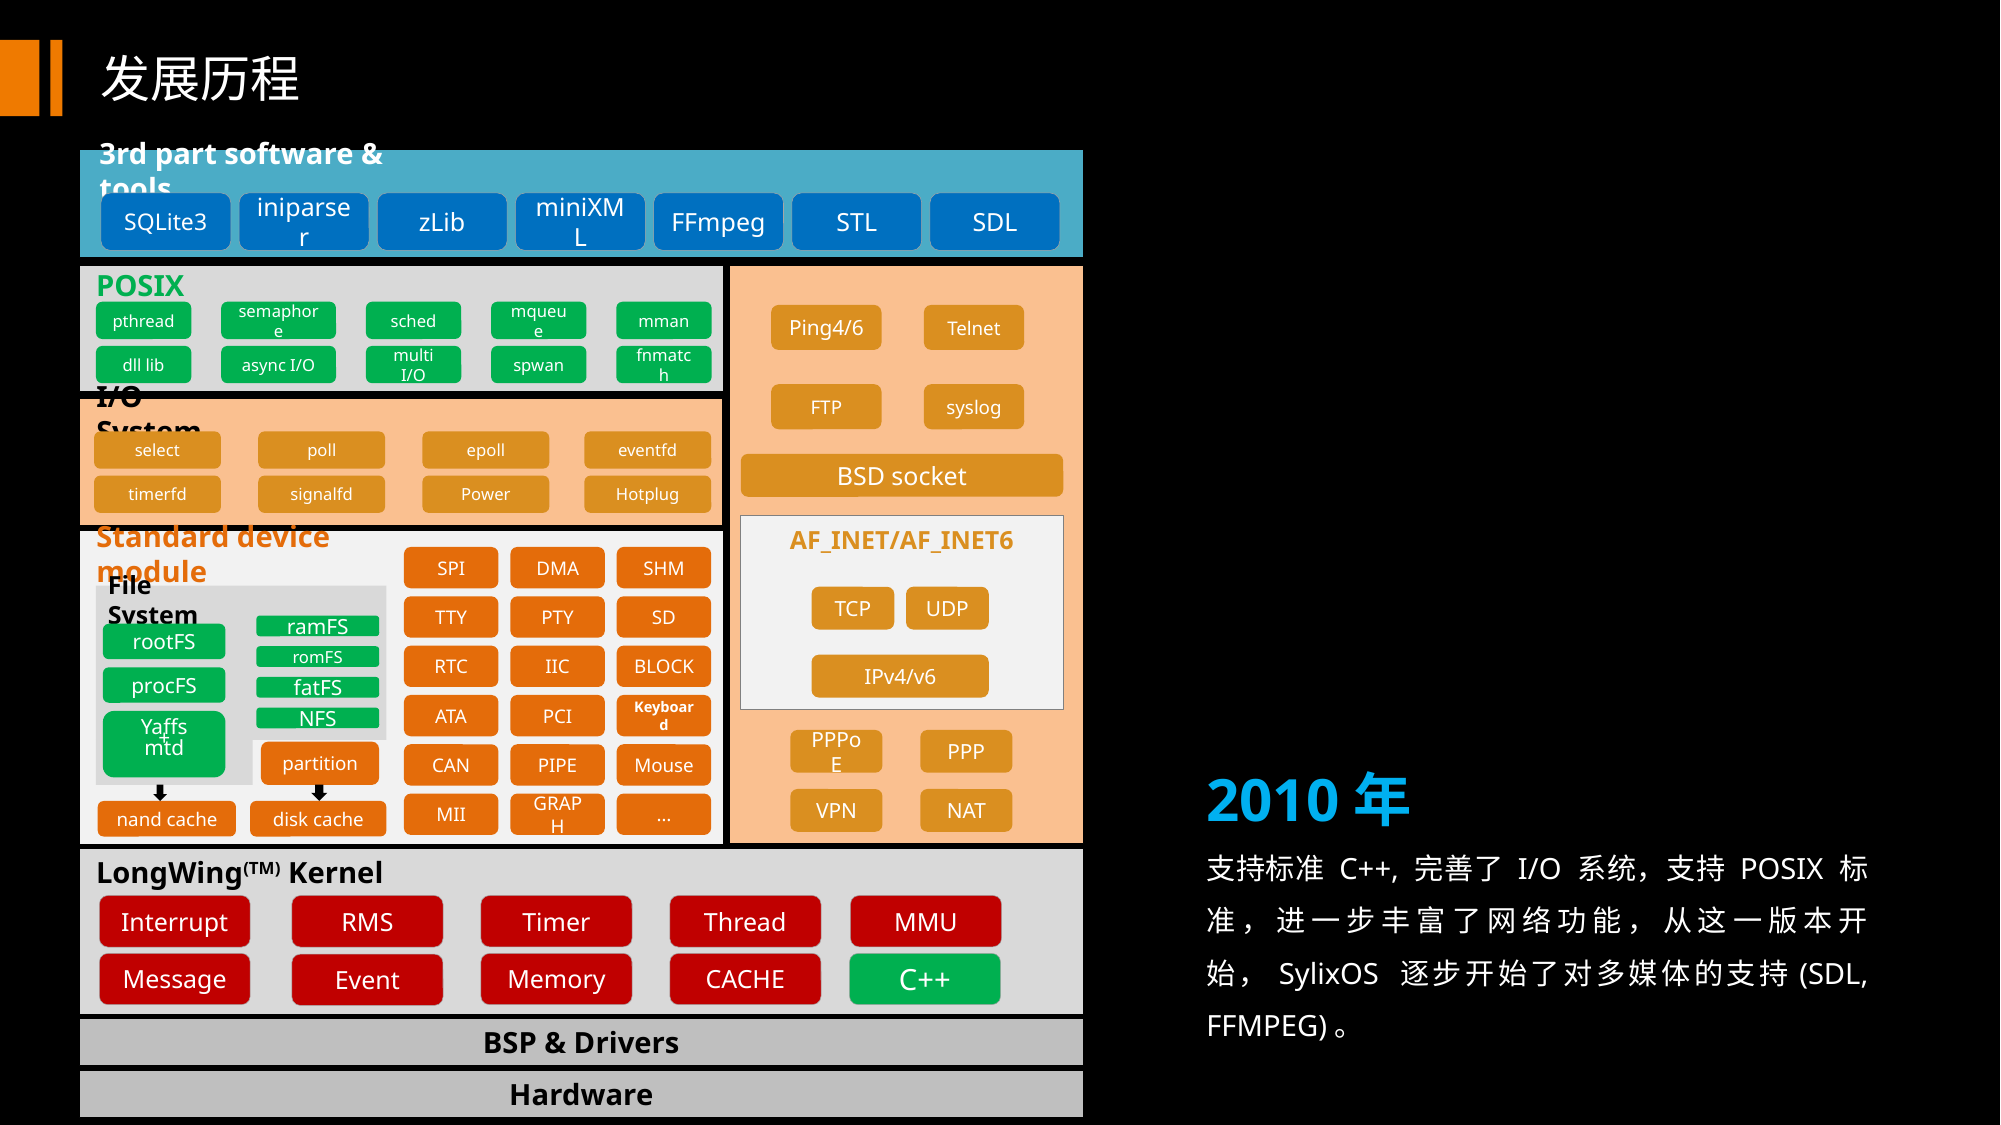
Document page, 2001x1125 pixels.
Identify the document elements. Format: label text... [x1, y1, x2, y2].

text_box GRAPH [508, 791, 607, 838]
text_box disk cache [248, 798, 389, 839]
text_box Ping4/6 [769, 302, 884, 353]
text_box Event [289, 951, 446, 1008]
text_box PPP [918, 727, 1015, 775]
text_box Message [97, 951, 253, 1007]
text_box CACHE [667, 951, 824, 1007]
text_box MMU [848, 893, 1004, 949]
text_box [152, 796, 169, 804]
text_box DMA [508, 544, 607, 591]
text_box [77, 532, 725, 846]
text_box ATA [401, 692, 501, 739]
text_box [77, 846, 1085, 1016]
text_box Interrupt [97, 893, 253, 950]
text_box SPI [401, 544, 501, 591]
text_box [78, 146, 1084, 258]
text_box C++ [847, 951, 1003, 1007]
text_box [0, 39, 317, 117]
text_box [95, 585, 387, 786]
text_box IIC [508, 643, 607, 690]
text_box Hardware [77, 1068, 1085, 1120]
text_box PCI [508, 692, 607, 739]
text_box [727, 264, 1085, 846]
text_box TTY [401, 594, 501, 640]
text_box Memory [478, 951, 635, 1007]
text_box NAT [918, 786, 1015, 834]
text_box 2010年 支持标准 C++, 完善了 I/O 系统，支持 POSIX 标准，进一步丰富了网络功能，从这一版本开始，SylixOS 逐步开始了对多媒体的支持(SDL, FFMPEG)。 [1191, 720, 1883, 1050]
text_box FTP [769, 382, 884, 432]
text_box BSD socket [738, 451, 1066, 499]
text_box CAN [401, 742, 501, 788]
text_box BSP & Drivers [77, 1016, 1085, 1068]
text_box nand cache [95, 798, 239, 839]
text_box Timer [478, 893, 635, 949]
text_box SD [614, 594, 714, 640]
text_box syslog [921, 382, 1027, 432]
text_box Telnet [921, 302, 1027, 353]
text_box … [614, 791, 714, 838]
text_box VPN [788, 786, 885, 834]
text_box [78, 266, 724, 390]
text_box MII [401, 791, 501, 838]
text_box RMS [289, 893, 446, 950]
text_box LongWing(TM) Kernel [79, 846, 421, 897]
text_box Mouse [614, 742, 714, 788]
text_box BLOCK [614, 643, 714, 690]
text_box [78, 391, 724, 526]
text_box SHM [614, 544, 714, 591]
text_box RTC [401, 643, 501, 690]
text_box [311, 796, 328, 804]
text_box Keyboard [614, 692, 714, 739]
text_box PIPE [508, 742, 607, 788]
text_box PTY [508, 594, 607, 640]
text_box Thread [667, 893, 824, 950]
text_box PPPoE [788, 727, 885, 775]
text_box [740, 515, 1064, 710]
text_box Standard device module [80, 534, 460, 579]
